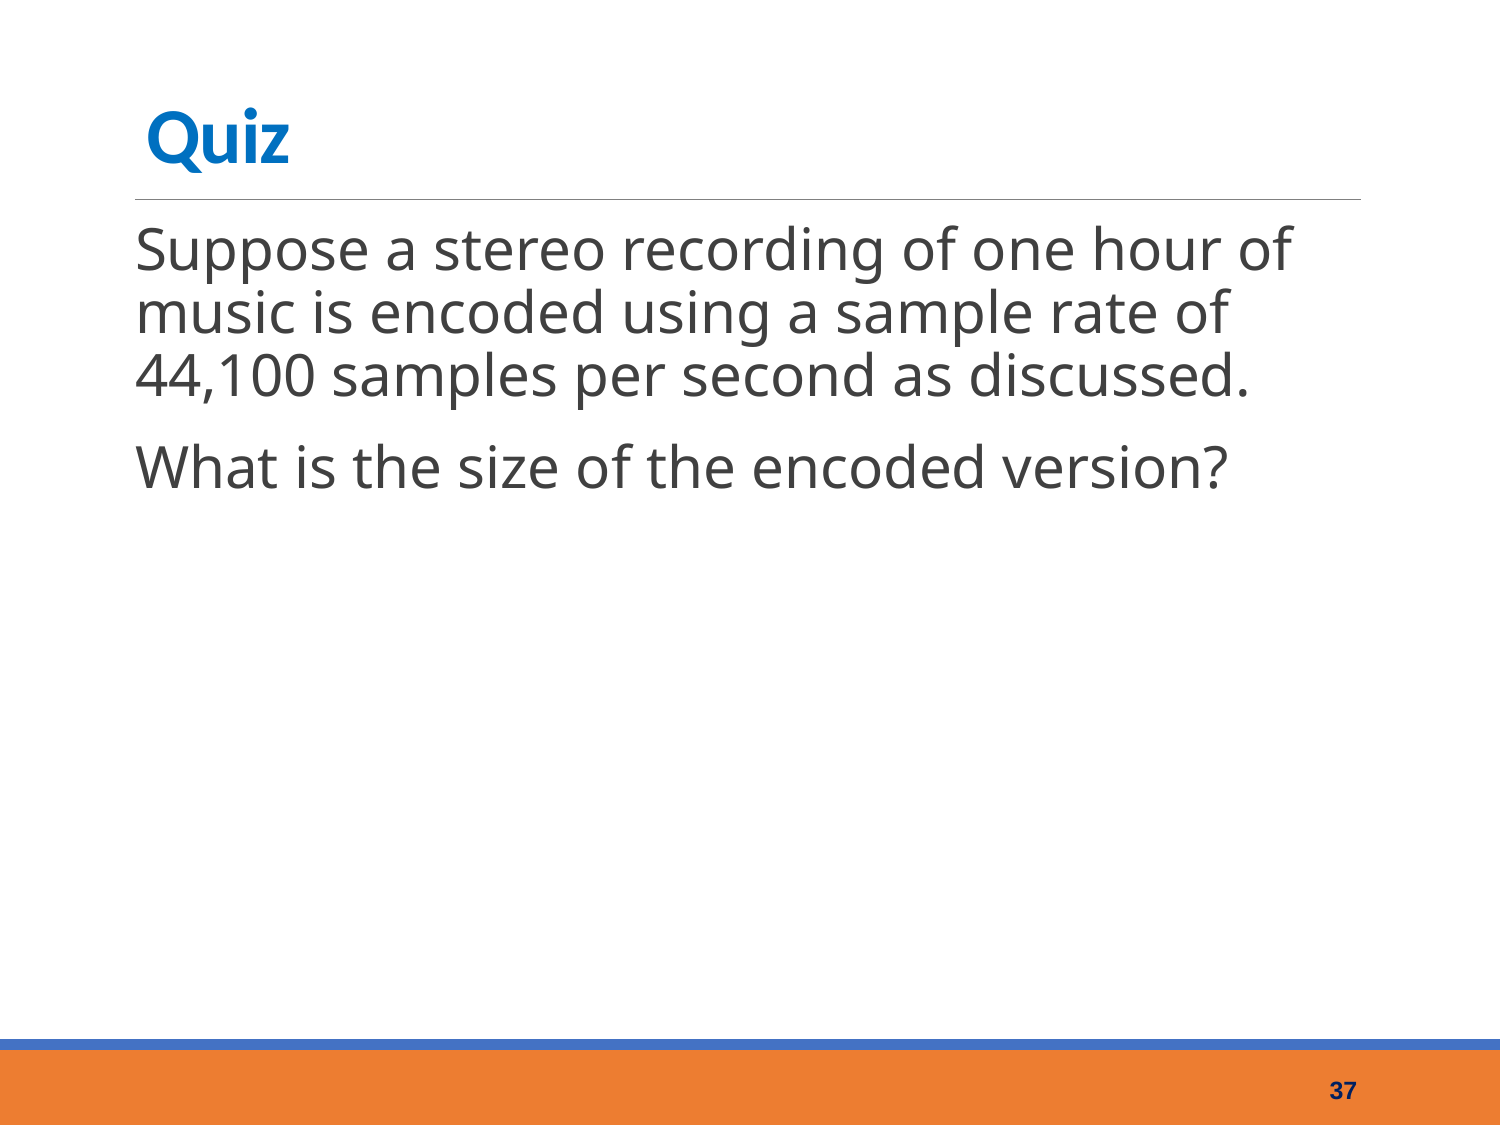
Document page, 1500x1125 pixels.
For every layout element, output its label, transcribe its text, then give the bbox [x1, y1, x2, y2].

list Suppose a stereo recording of one hour of music is encoded using a sample rate of 44,100 samples per second as discussed. What is the size of the encoded version? [135, 212, 1373, 1013]
title Quiz [131, 50, 1369, 188]
slide_number 37 [1257, 1059, 1373, 1120]
